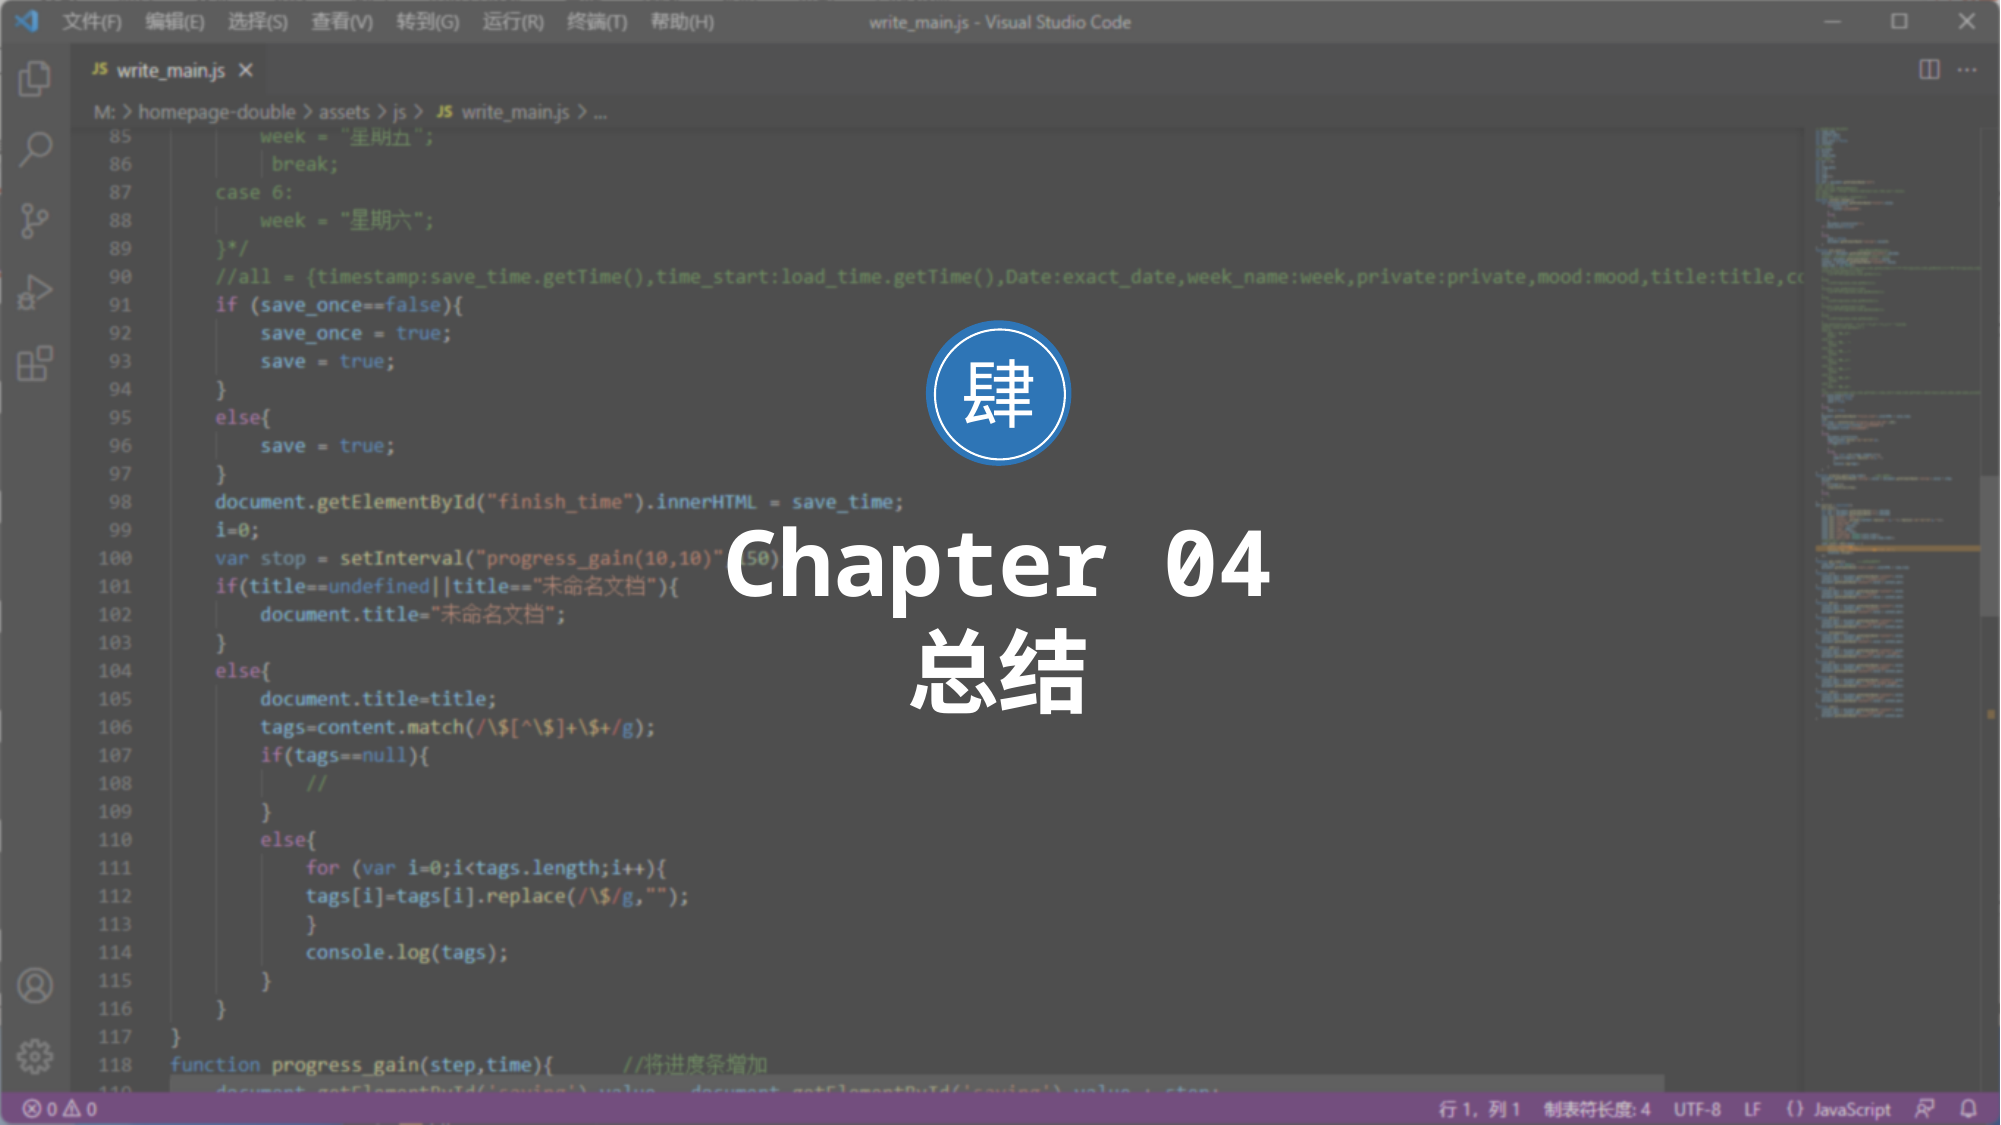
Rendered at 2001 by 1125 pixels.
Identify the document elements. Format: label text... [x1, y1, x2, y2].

text_box [933, 357, 945, 432]
text_box 肆 [945, 340, 1052, 445]
text_box [924, 342, 945, 444]
text_box [962, 328, 1038, 340]
text_box [946, 342, 1073, 467]
text_box [957, 445, 1043, 461]
text_box Chapter 04 总结 [0, 0, 2000, 1125]
text_box [1052, 353, 1066, 435]
text_box [947, 319, 1050, 340]
